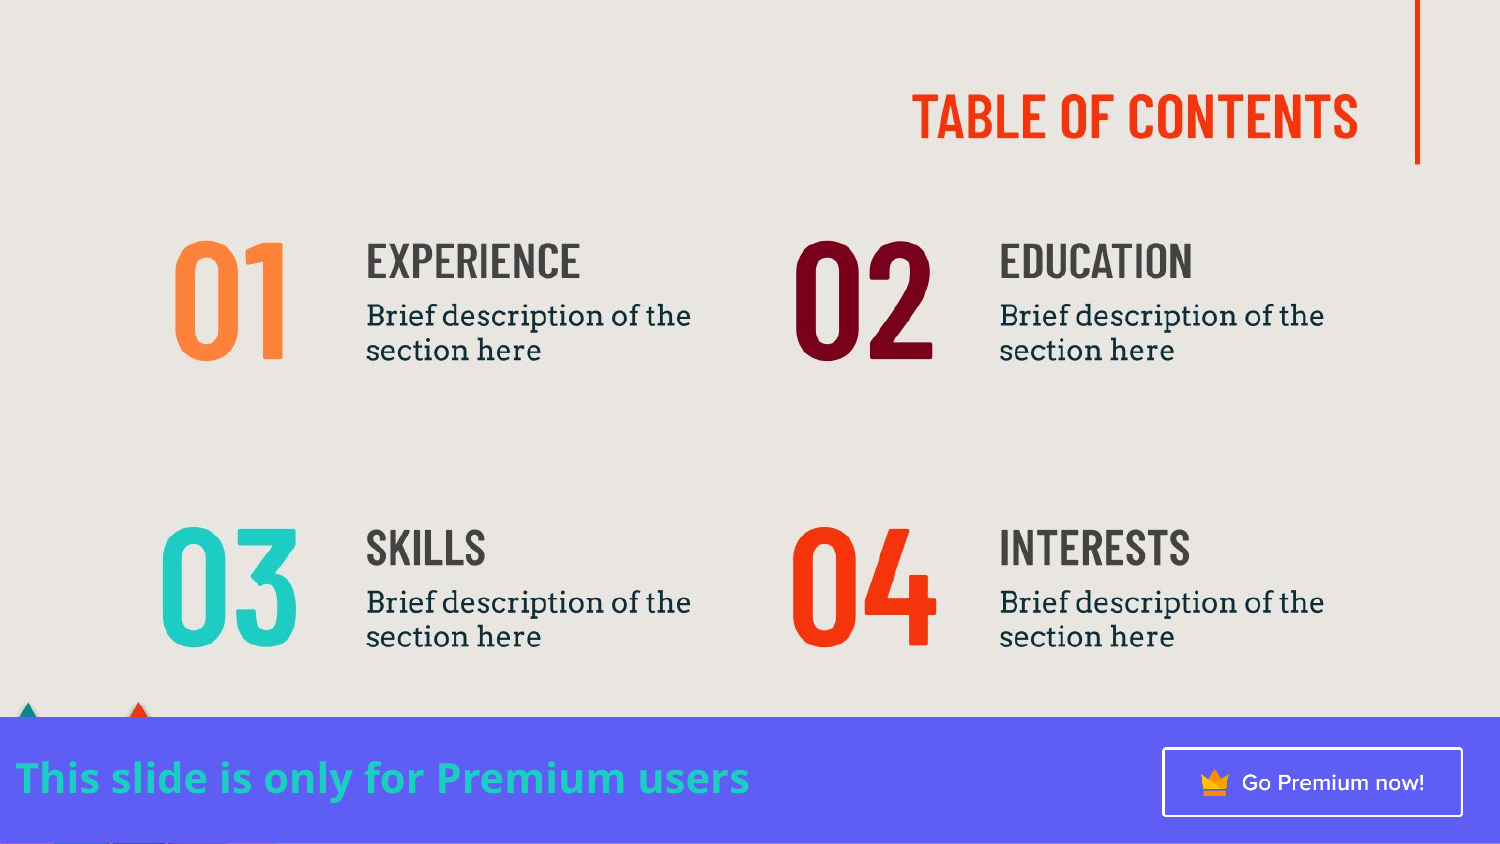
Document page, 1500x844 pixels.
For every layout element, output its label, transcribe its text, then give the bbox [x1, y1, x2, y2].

text_box This slide is only for Premium users [0, 717, 1500, 844]
picture [1162, 747, 1463, 817]
picture [0, 0, 1500, 717]
